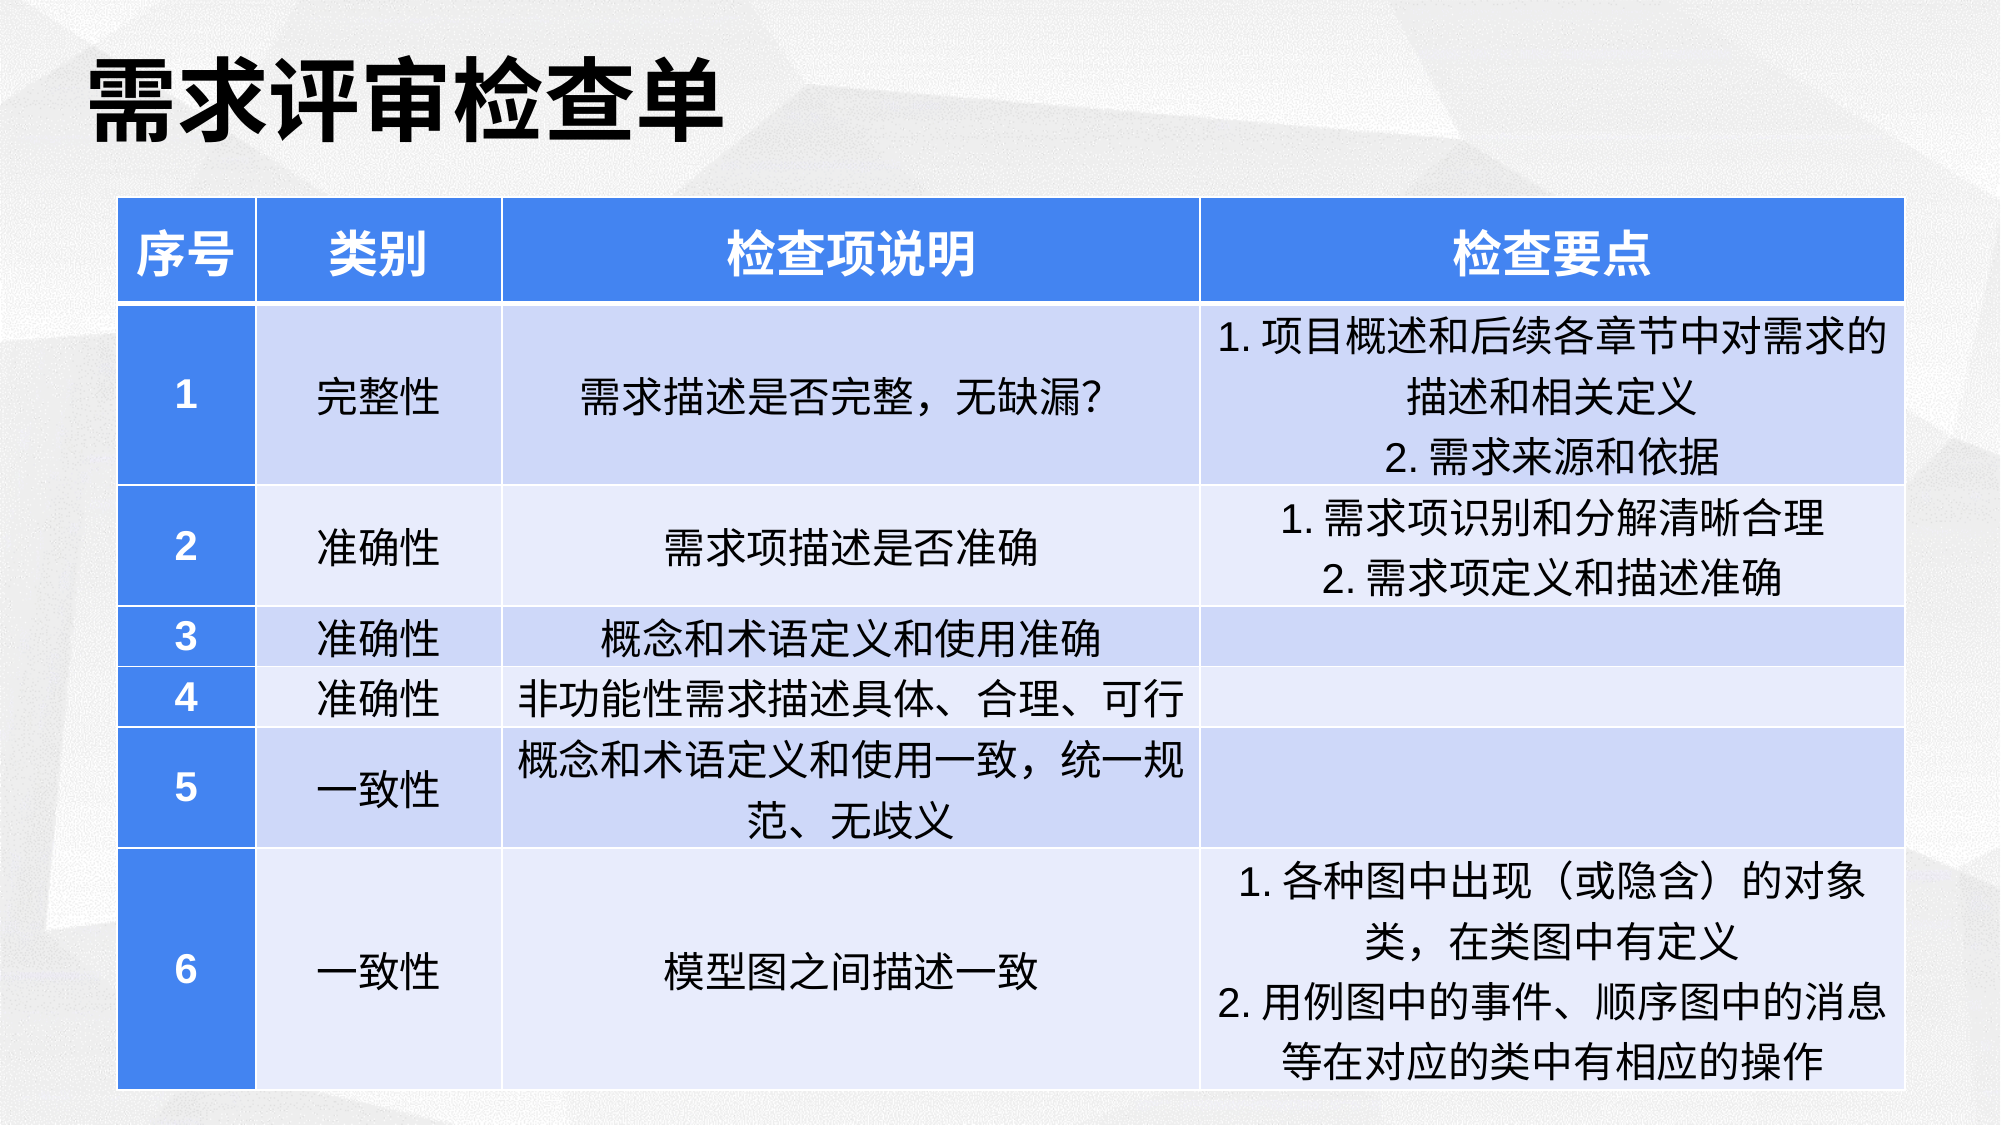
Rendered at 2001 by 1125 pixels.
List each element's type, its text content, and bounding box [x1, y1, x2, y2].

table_cell 概念和术语定义和使用一致，统一规范、无歧义 [503, 728, 1199, 847]
table_cell [1201, 607, 1904, 666]
picture [0, 0, 2001, 1125]
table_cell 1 [118, 306, 255, 484]
table_cell 1.项目概述和后续各章节中对需求的描述和相关定义 2.需求来源和依据 [1201, 306, 1904, 484]
table_cell 概念和术语定义和使用准确 [503, 607, 1199, 666]
table_cell 准确性 [257, 486, 501, 605]
table_header 序号 [118, 198, 255, 301]
table_cell 需求描述是否完整，无缺漏？ [503, 306, 1199, 484]
table_cell 5 [118, 728, 255, 847]
table_header 检查要点 [1201, 198, 1904, 301]
table_cell 非功能性需求描述具体、合理、可行 [503, 667, 1199, 726]
table_cell 一致性 [257, 849, 501, 1089]
table_cell 2 [118, 486, 255, 605]
table_cell 模型图之间描述一致 [503, 849, 1199, 1089]
table_cell 3 [118, 607, 255, 666]
table_cell 完整性 [257, 306, 501, 484]
table_cell 准确性 [257, 607, 501, 666]
table_cell 4 [118, 667, 255, 726]
table_cell [1201, 667, 1904, 726]
table_cell 需求项描述是否准确 [503, 486, 1199, 605]
table_cell 1.需求项识别和分解清晰合理 2.需求项定义和描述准确 [1201, 486, 1904, 605]
text_box 需求评审检查单 [70, 35, 843, 162]
table_cell 6 [118, 849, 255, 1089]
table_header 检查项说明 [503, 198, 1199, 301]
table_header 类别 [257, 198, 501, 301]
table_cell 准确性 [257, 667, 501, 726]
table_cell 1.各种图中出现（或隐含）的对象类，在类图中有定义 2.用例图中的事件、顺序图中的消息等在对应的类中有相应的操作 [1201, 849, 1904, 1089]
table_cell [1201, 728, 1904, 847]
table_cell 一致性 [257, 728, 501, 847]
